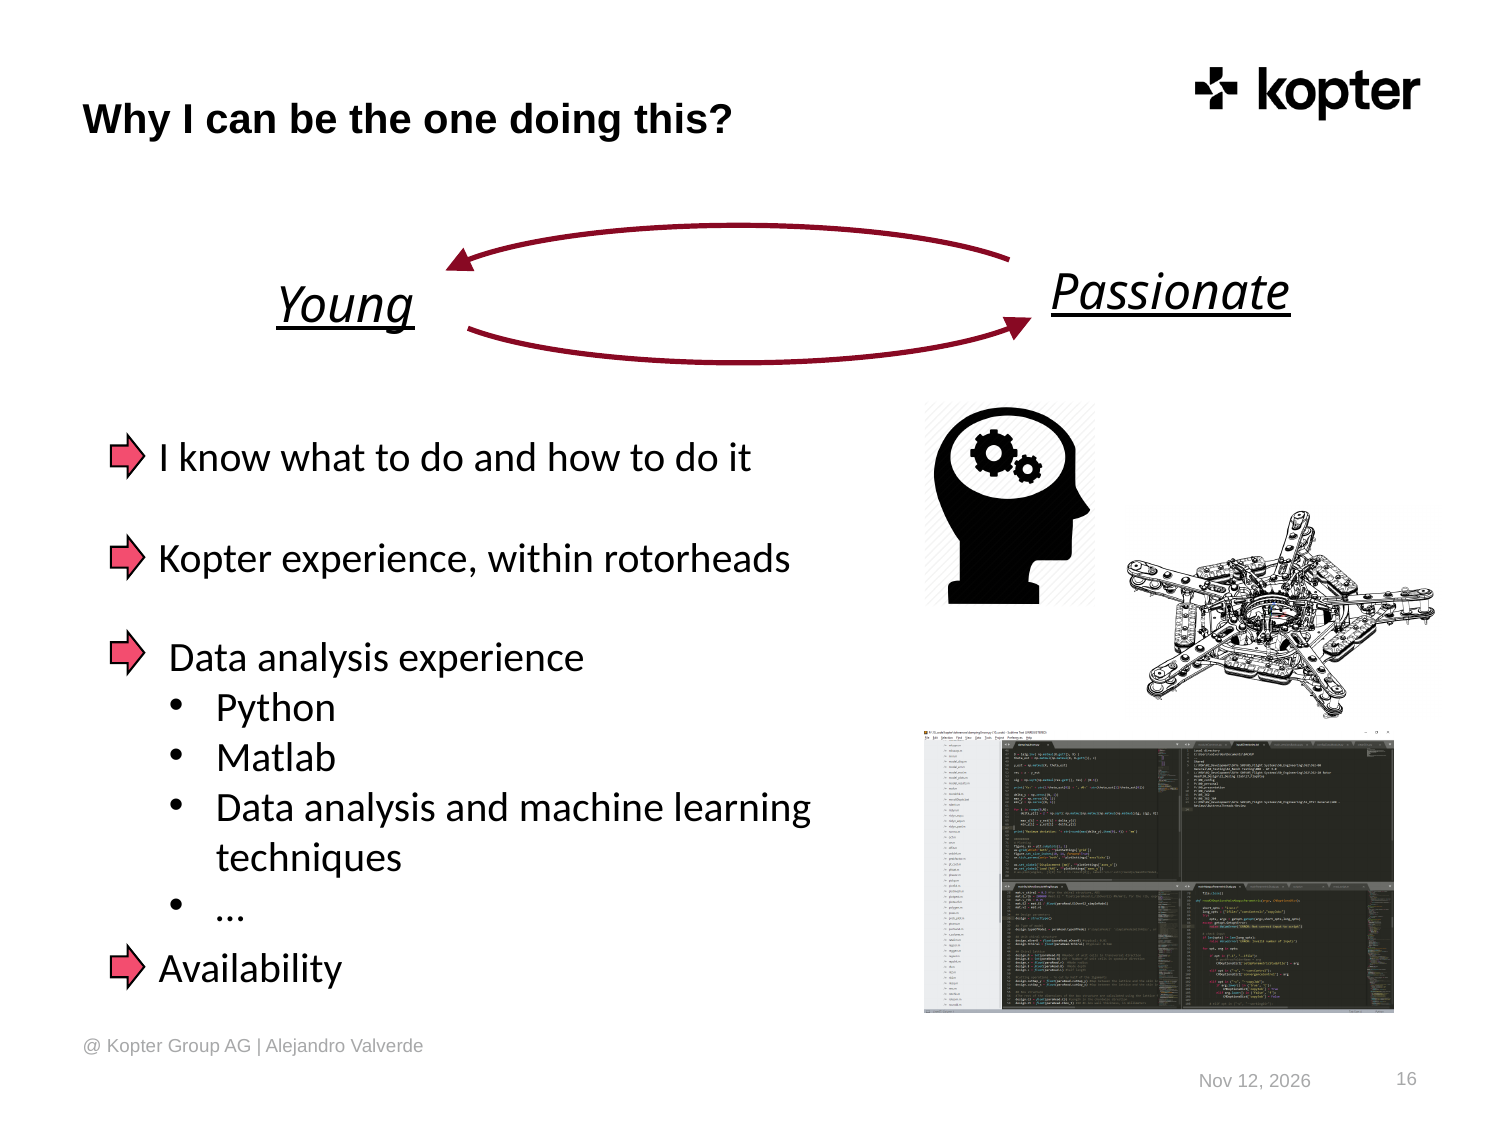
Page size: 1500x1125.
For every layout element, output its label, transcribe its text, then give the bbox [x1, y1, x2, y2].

slide_number 27-Feb-18 [1181, 1069, 1329, 1099]
text_box Young [276, 272, 426, 341]
text_box Passionate [1051, 259, 1329, 329]
picture [1125, 505, 1442, 720]
picture [1194, 66, 1421, 121]
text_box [110, 531, 895, 591]
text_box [110, 429, 871, 490]
list @ Kopter Group AG | Alejandro Valverde [82, 1033, 703, 1063]
title Why I can be the one doing this? [82, 64, 1153, 142]
slide_number 16 [1328, 1067, 1418, 1097]
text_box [110, 629, 905, 906]
picture [924, 731, 1394, 1013]
picture [871, 387, 1095, 607]
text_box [426, 225, 1051, 363]
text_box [110, 940, 895, 1001]
